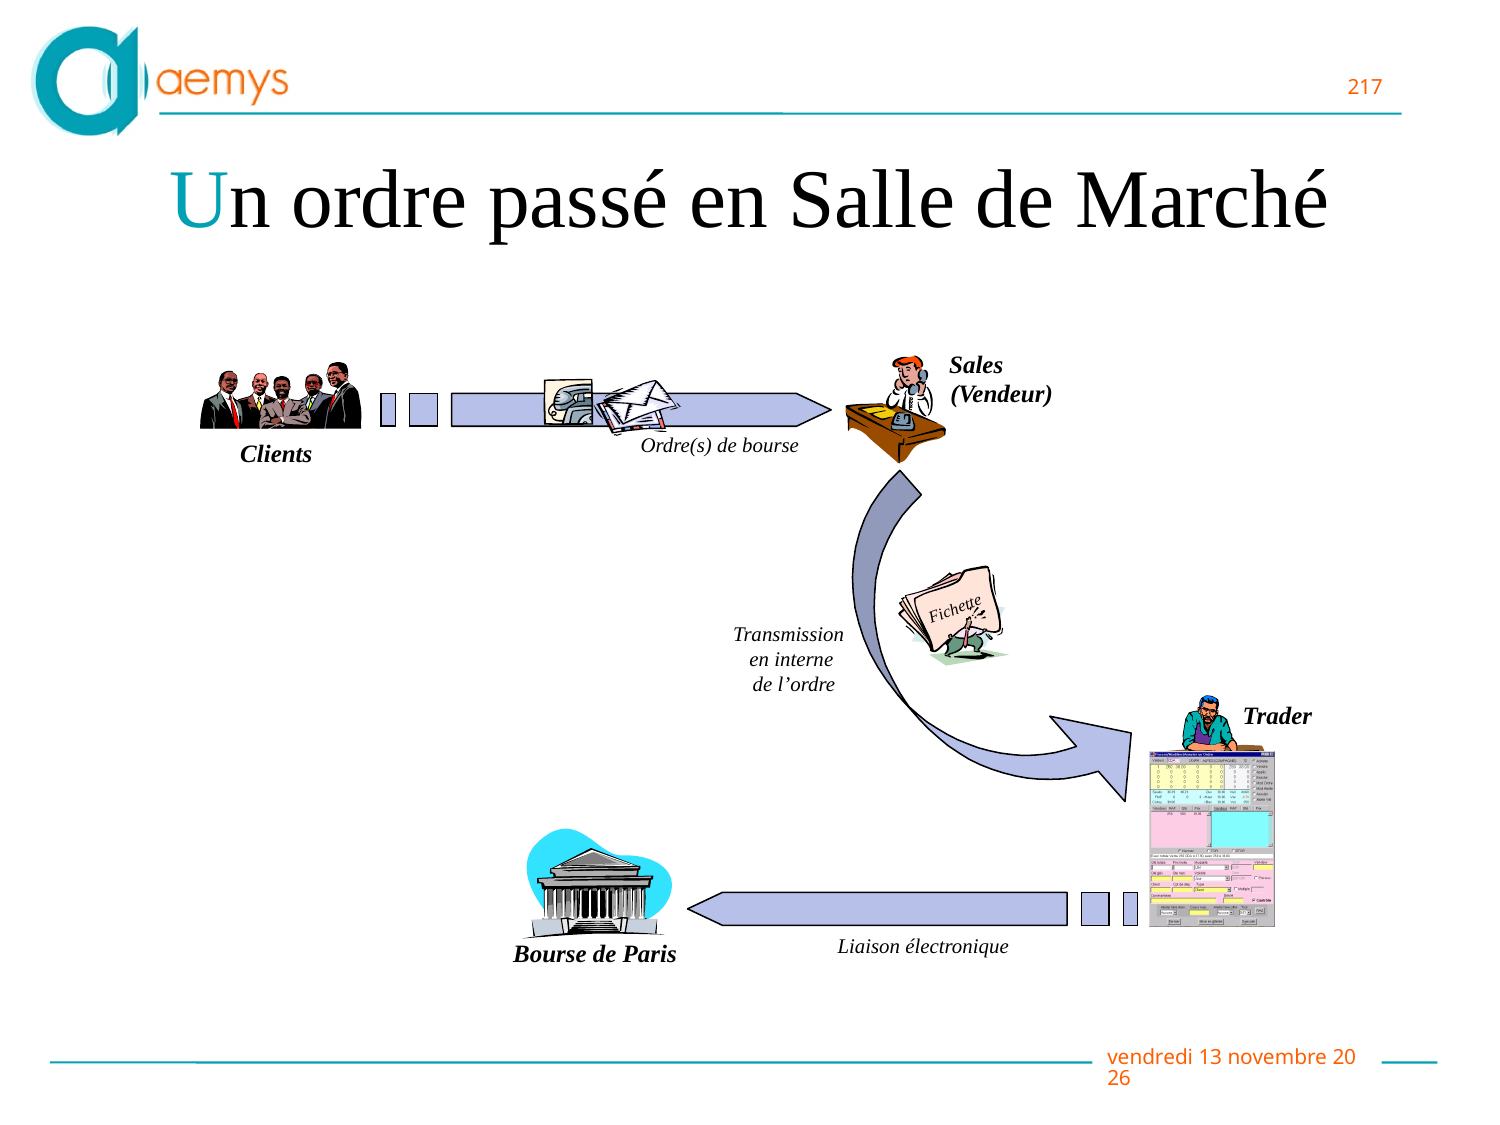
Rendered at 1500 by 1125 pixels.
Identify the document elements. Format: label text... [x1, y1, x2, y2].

picture [29, 24, 290, 138]
text_box Transmission en interne de l’ordre [733, 620, 850, 696]
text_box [686, 393, 832, 427]
text_box Ordre(s) de bourse [640, 436, 800, 457]
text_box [899, 470, 1051, 868]
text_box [1149, 695, 1314, 927]
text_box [498, 828, 699, 976]
text_box Liaison électronique [837, 935, 1010, 958]
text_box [380, 393, 538, 427]
text_box Sales [949, 348, 1010, 377]
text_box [687, 892, 1138, 926]
text_box (Vendeur) [950, 377, 1054, 408]
text_box Clients [240, 438, 313, 468]
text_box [845, 355, 946, 464]
title Un ordre passé en Salle de Marché [112, 99, 1388, 288]
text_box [543, 378, 594, 426]
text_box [593, 379, 681, 437]
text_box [199, 361, 362, 429]
